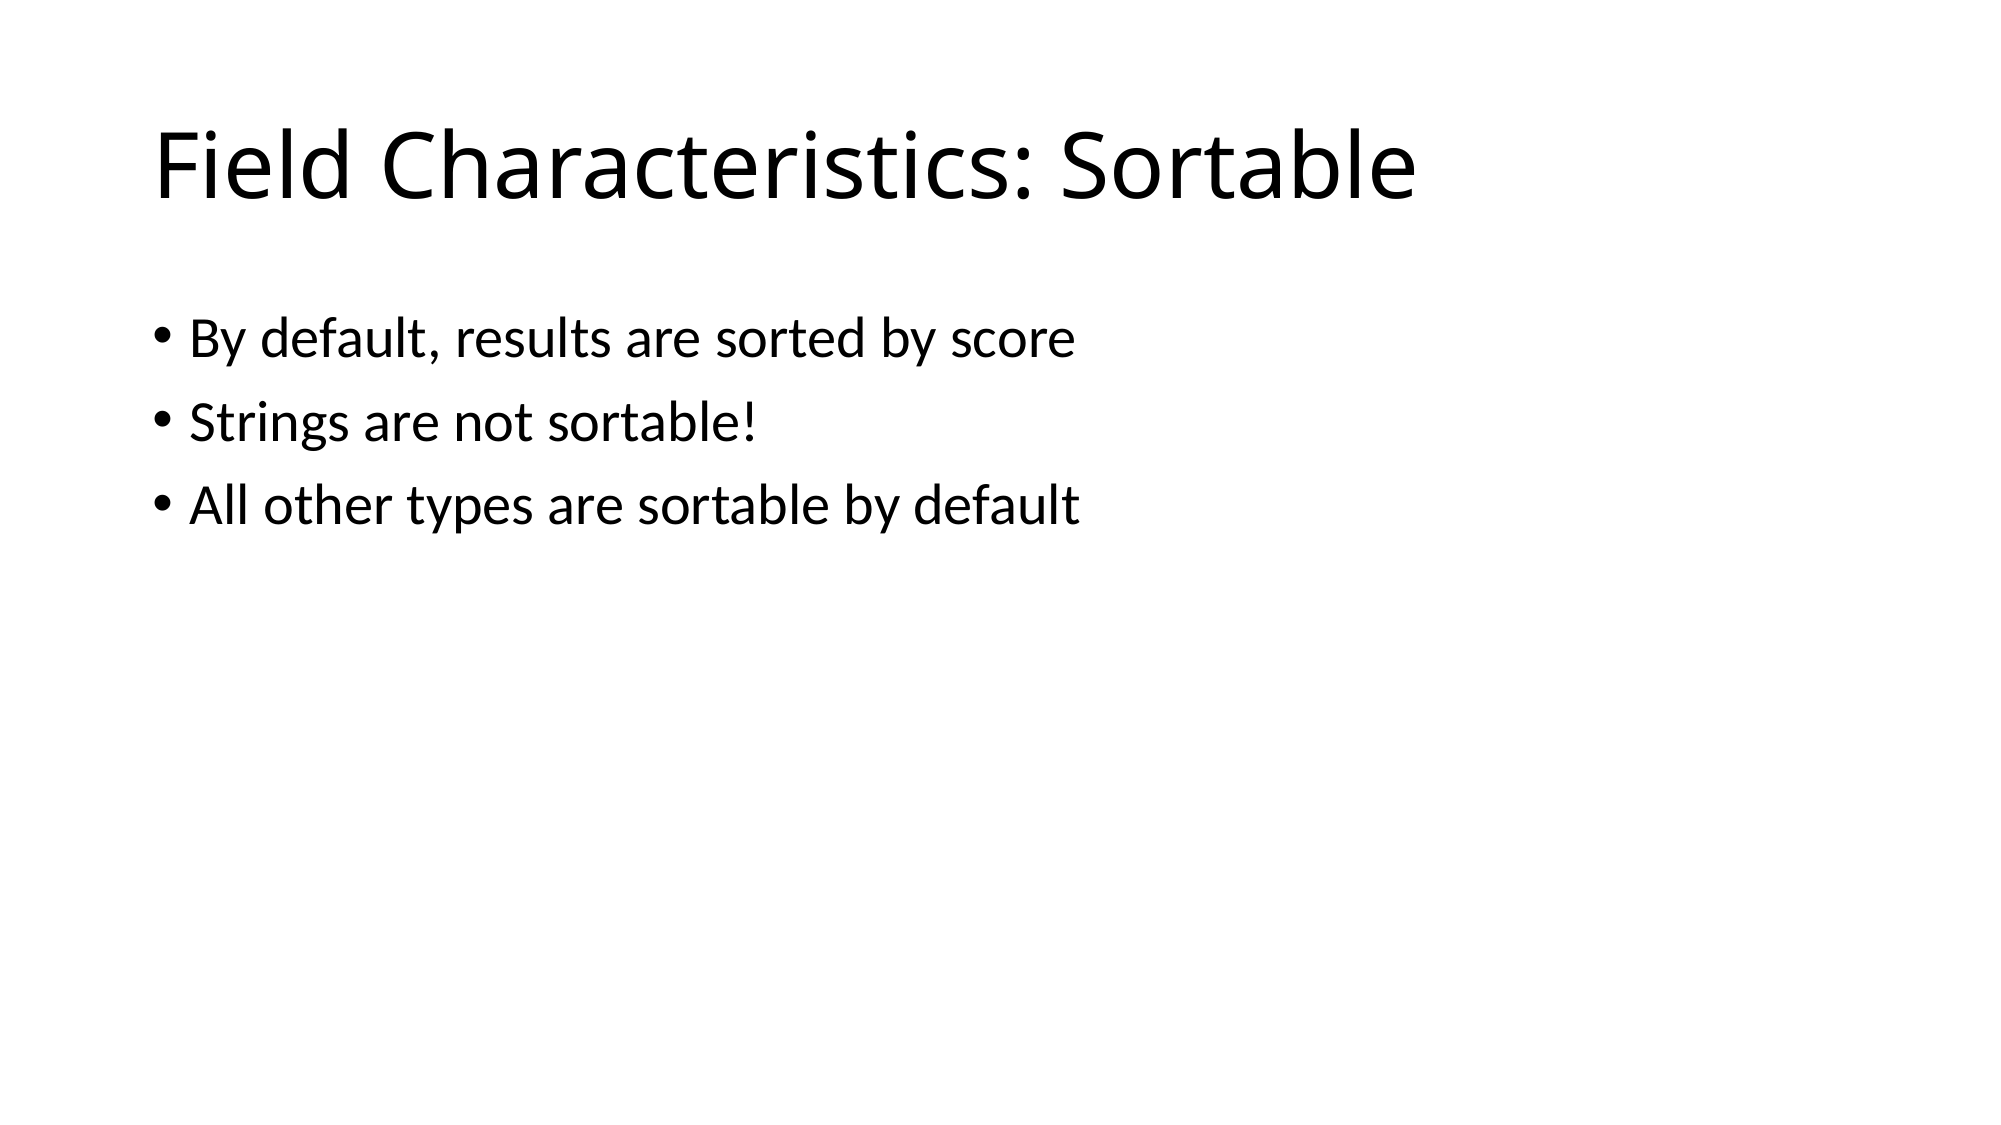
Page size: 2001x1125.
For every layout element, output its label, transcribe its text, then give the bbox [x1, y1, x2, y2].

title Field Characteristics: Sortable [137, 59, 1863, 278]
list By default, results are sorted by score Strings are not sortable! All other types are sortable by default [137, 299, 1863, 1014]
